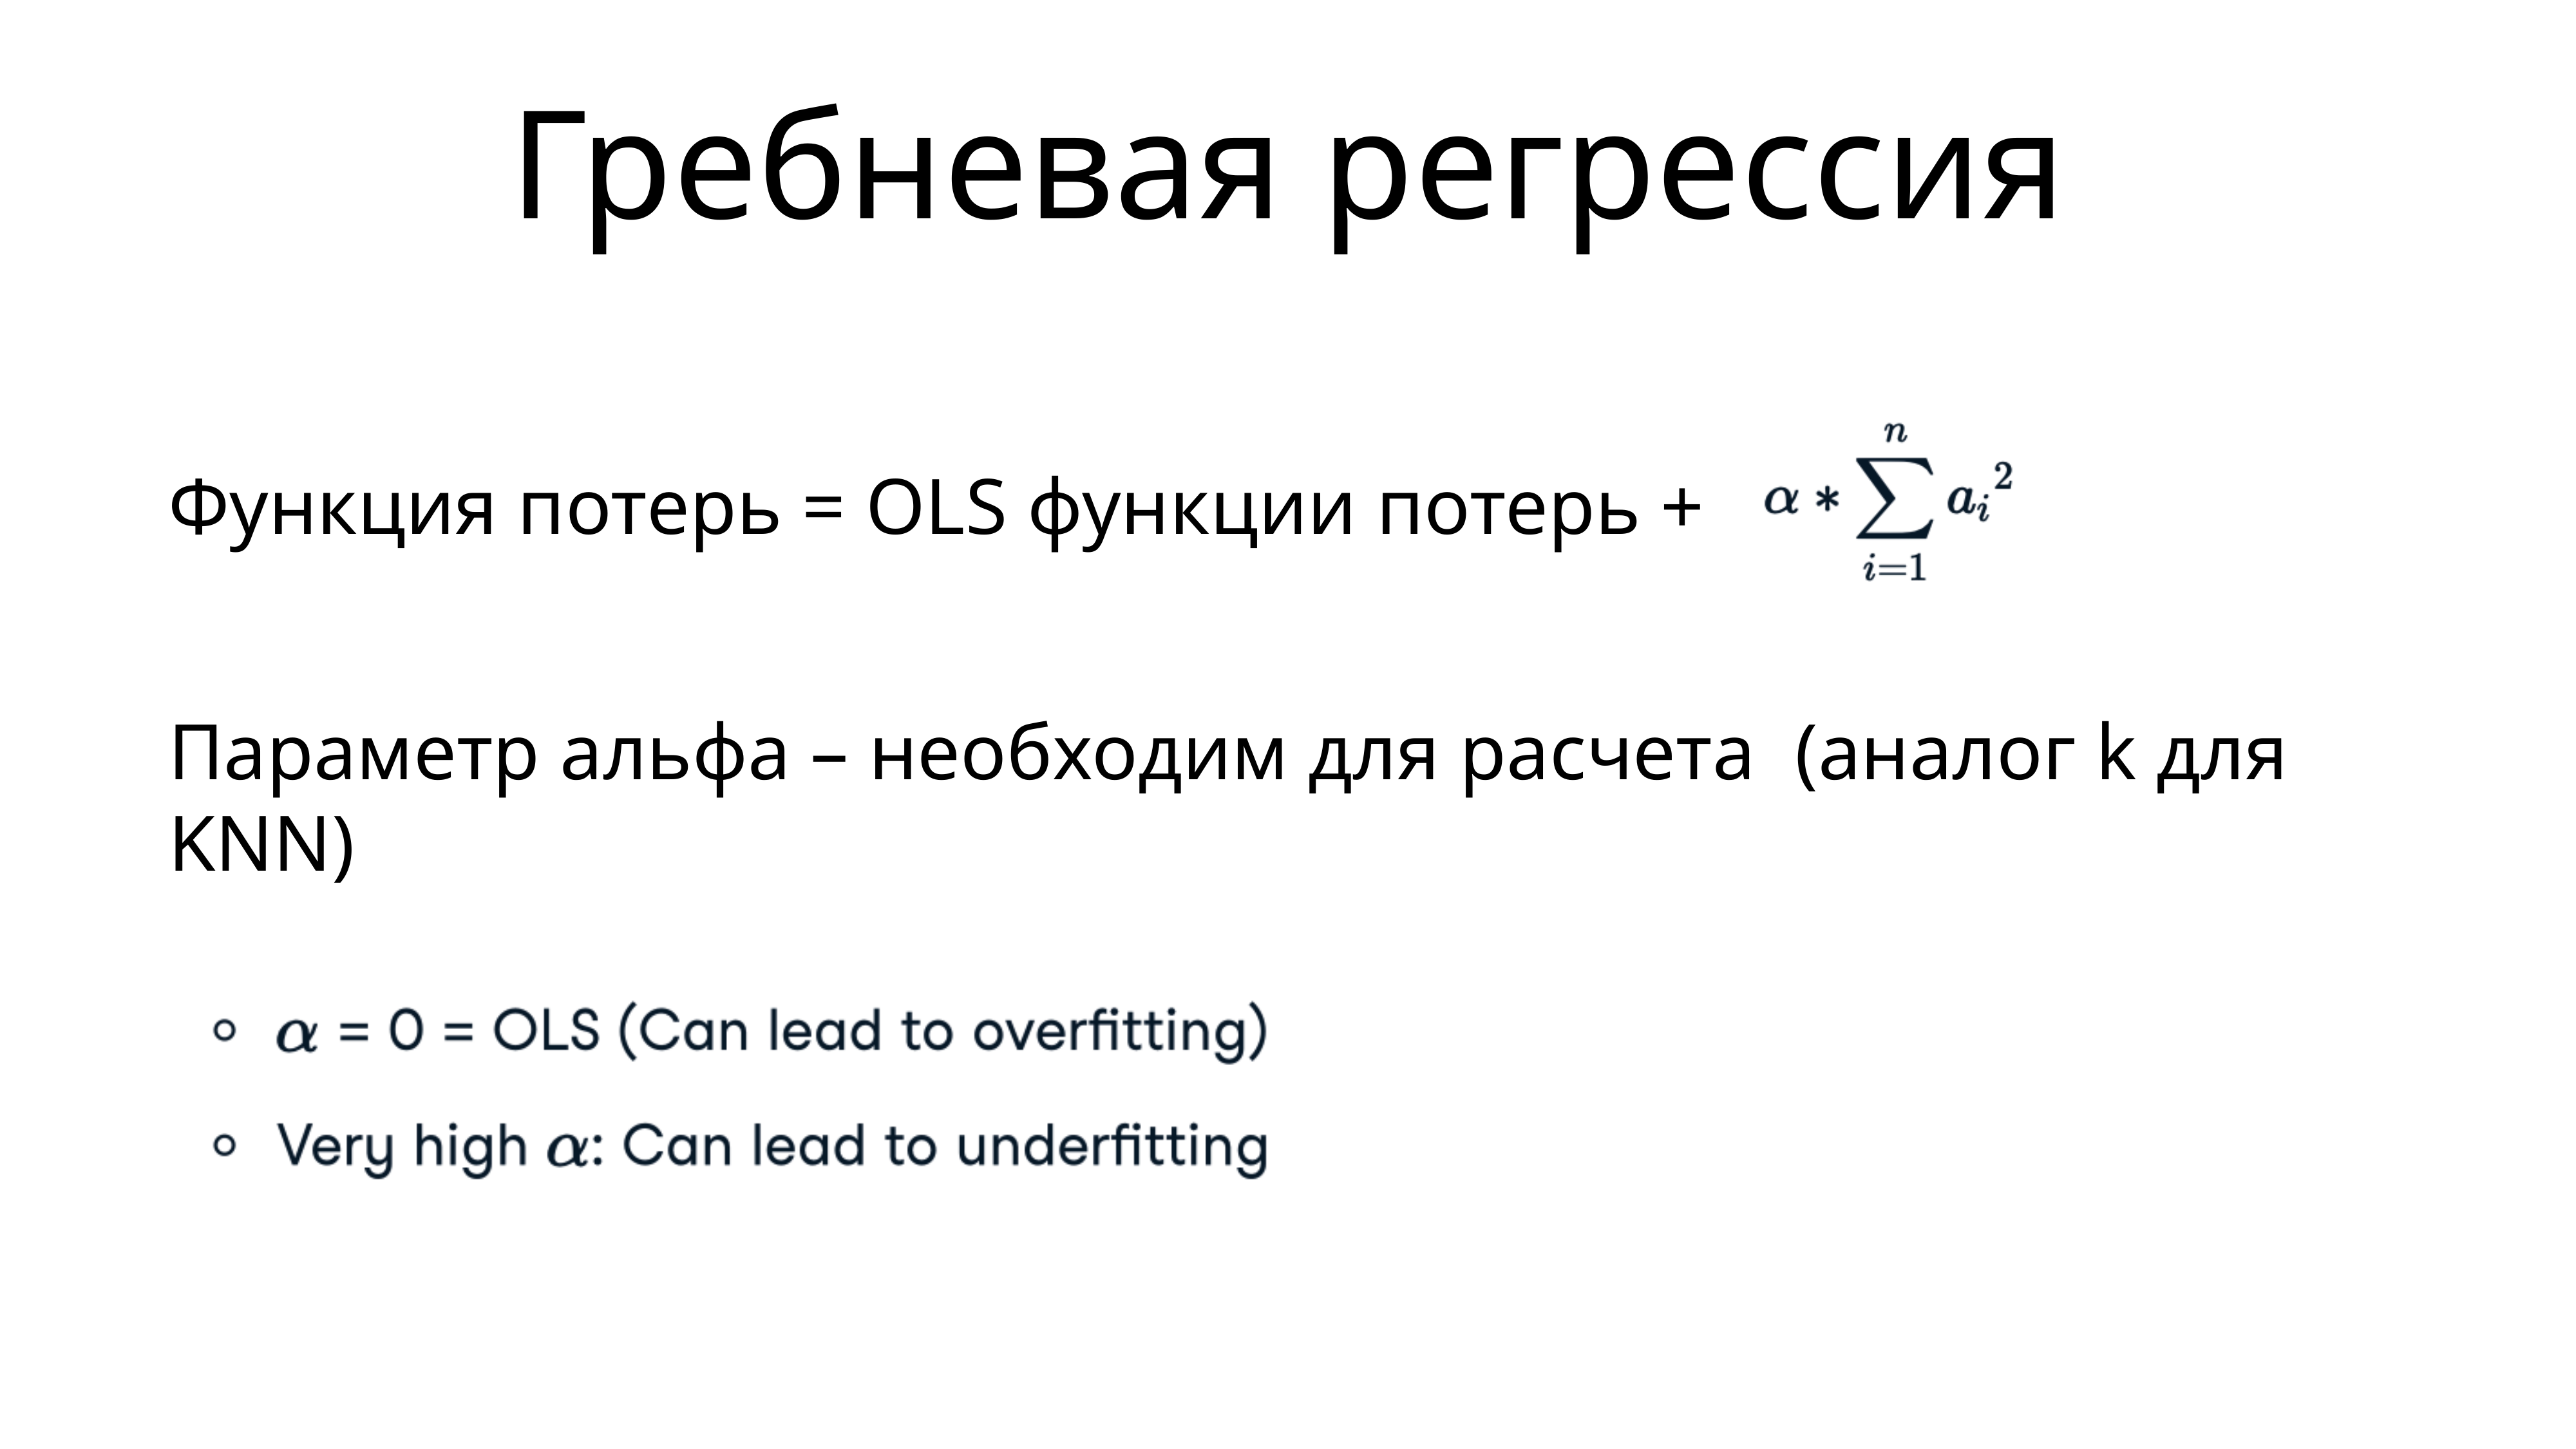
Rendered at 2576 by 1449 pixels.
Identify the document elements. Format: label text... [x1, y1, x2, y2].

picture [178, 987, 1335, 1220]
picture [1737, 404, 2056, 603]
text_box Гребневая регрессия [1, 37, 2575, 279]
text_box Функция потерь = OLS функции потерь + [162, 452, 1717, 555]
text_box Параметр альфа – необходим для расчета (аналог k для KNN) [162, 697, 2440, 892]
